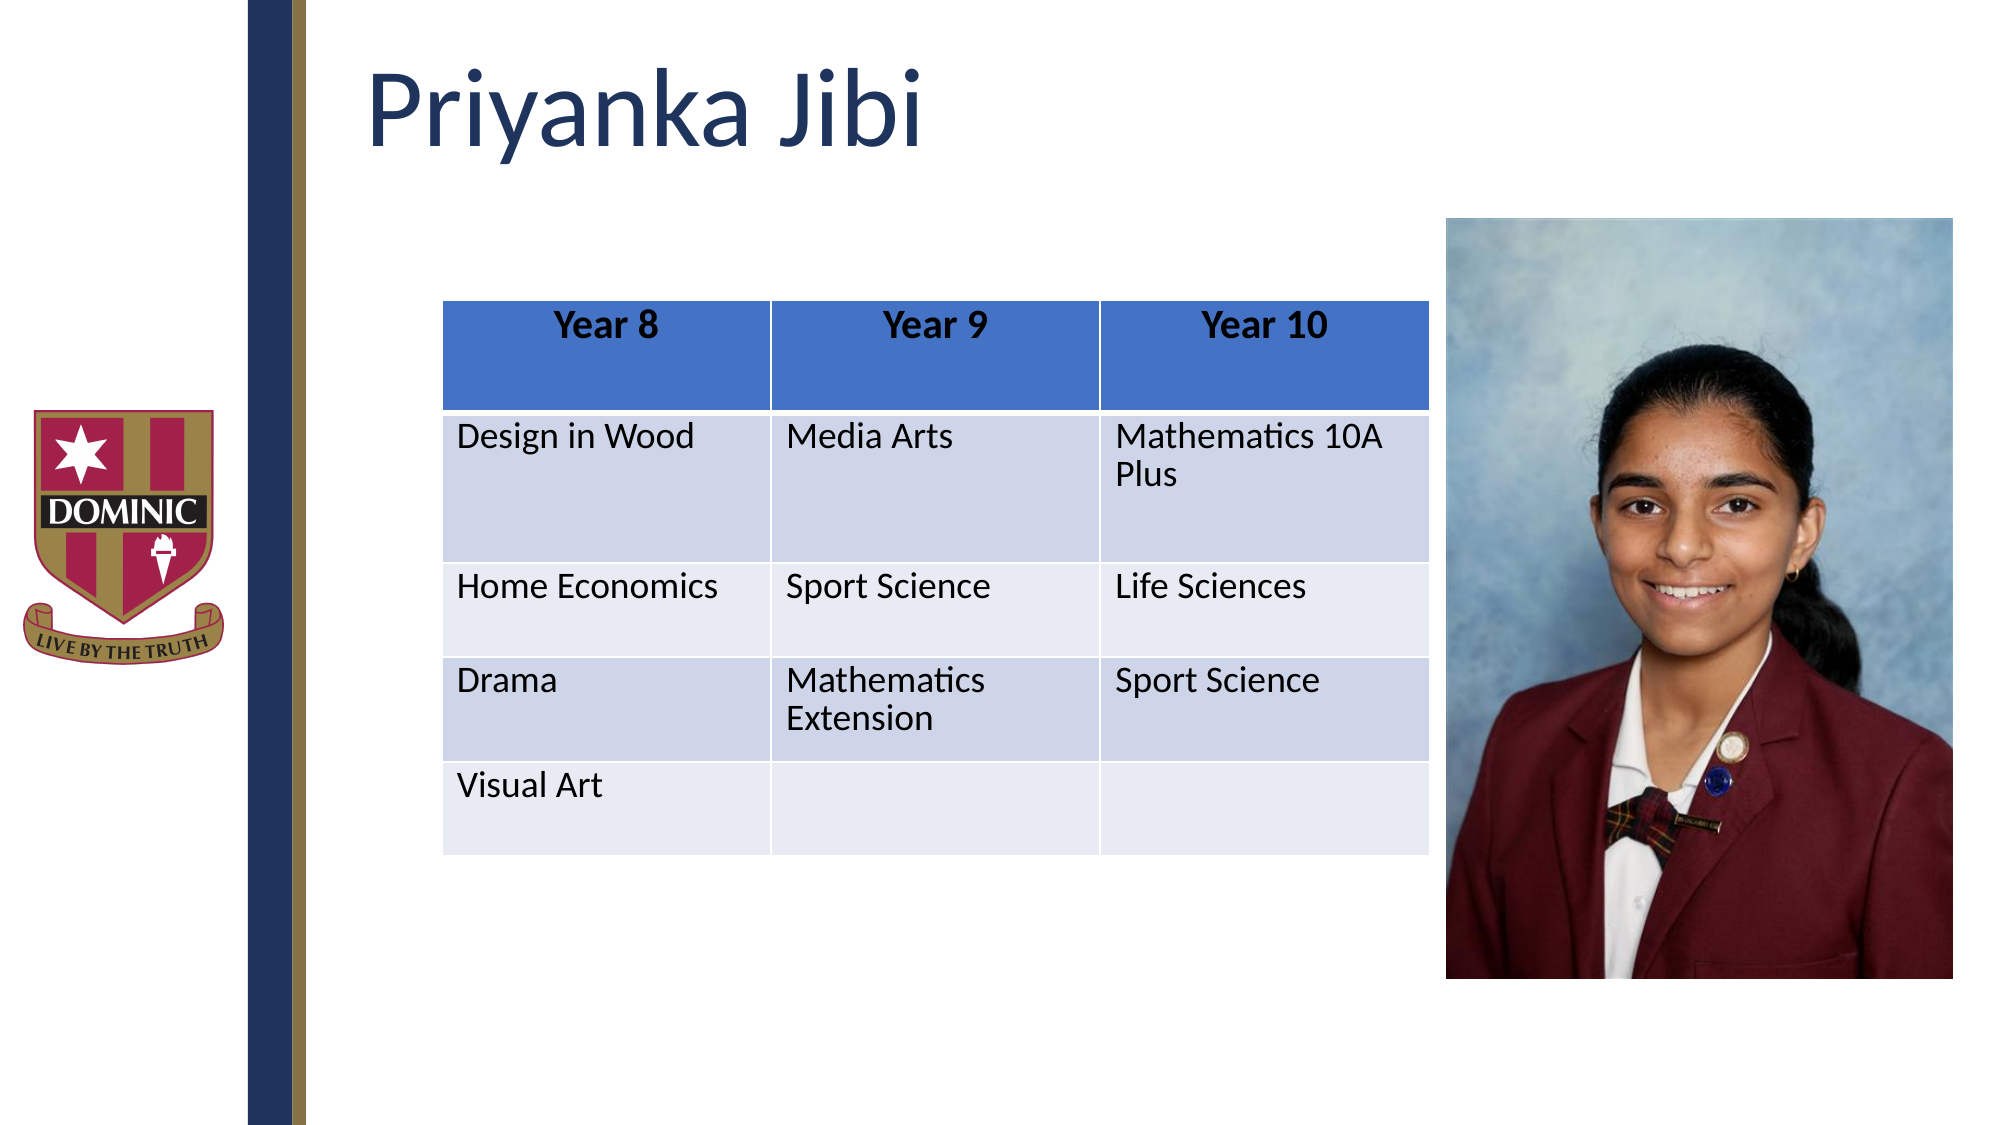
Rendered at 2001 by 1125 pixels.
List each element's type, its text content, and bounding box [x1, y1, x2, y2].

table_cell Drama [443, 658, 770, 761]
table_cell Media Arts [772, 416, 1099, 562]
table_cell Mathematics 10A Plus [1101, 416, 1429, 562]
table_cell Visual Art [443, 763, 770, 855]
table_header Year 10 [1101, 301, 1429, 410]
table_cell Life Sciences [1101, 564, 1429, 656]
table_header Year 9 [772, 301, 1099, 410]
table_header Year 8 [443, 301, 770, 410]
table_cell Sport Science [772, 564, 1099, 656]
table_cell Design in Wood [443, 416, 770, 562]
text_box [247, 0, 291, 1125]
table_cell Sport Science [1101, 658, 1429, 761]
text_box Priyanka Jibi [350, 26, 1868, 247]
table_cell [772, 763, 1099, 855]
table_cell [1101, 763, 1429, 855]
table_cell Home Economics [443, 564, 770, 656]
text_box [291, 0, 307, 1125]
table_cell Mathematics Extension [772, 658, 1099, 761]
picture [1446, 218, 1953, 979]
picture [23, 410, 224, 665]
